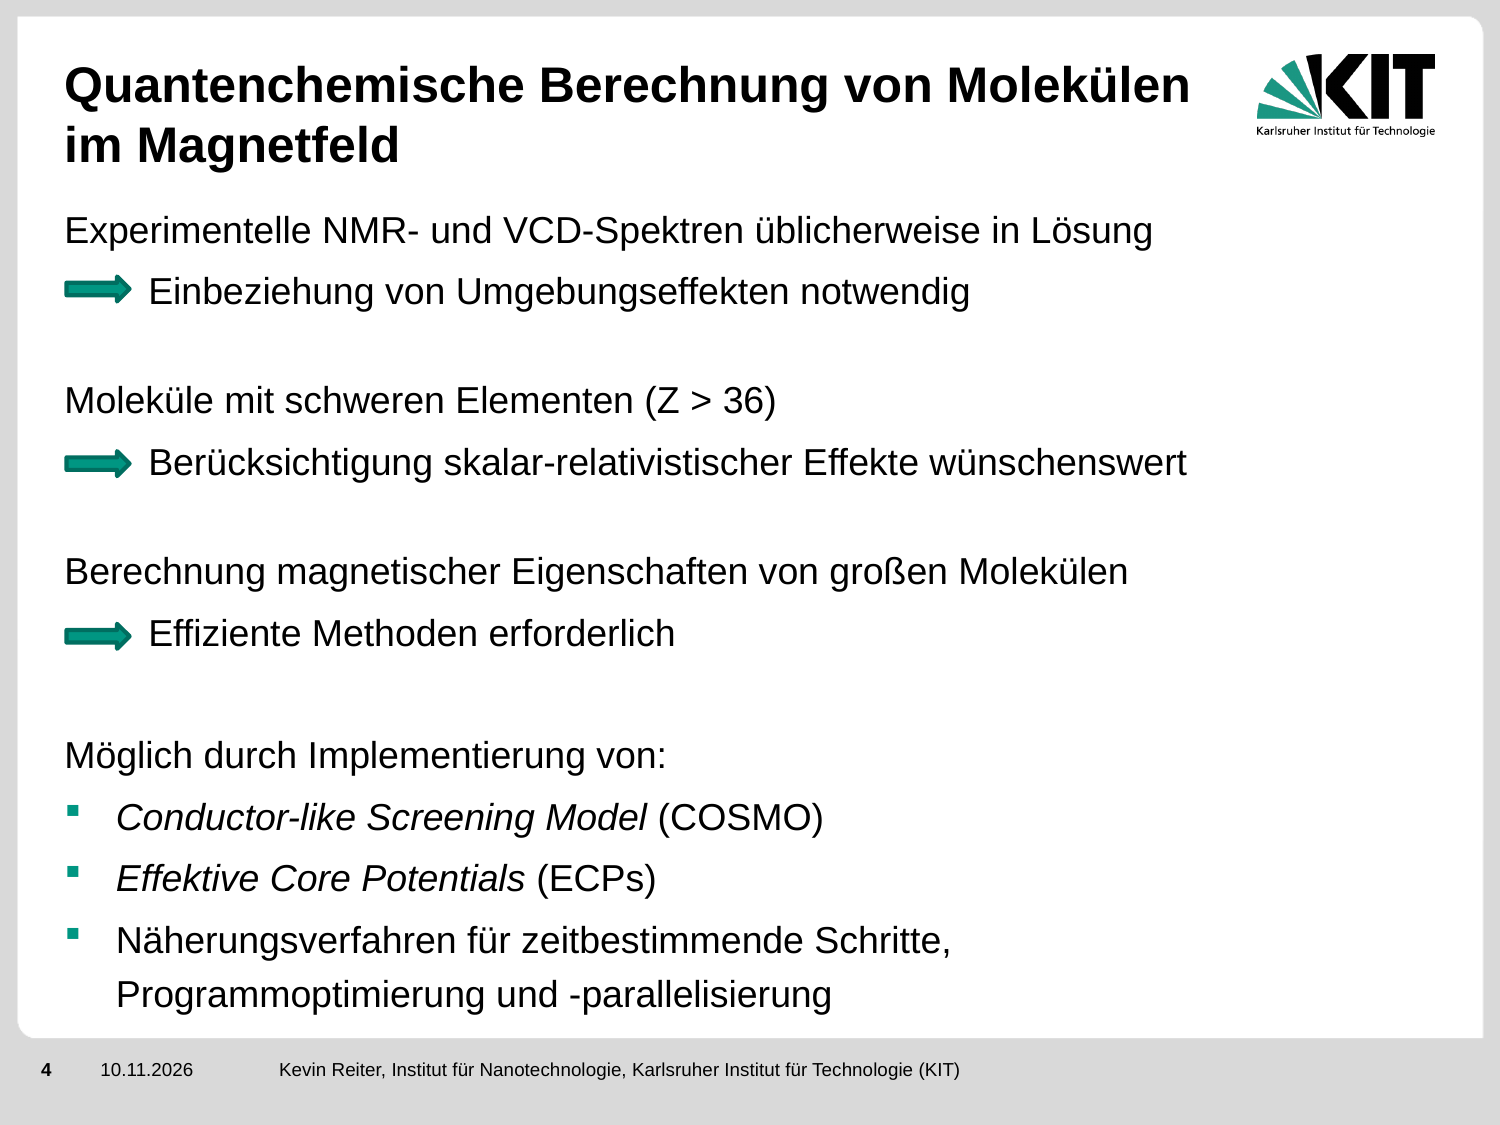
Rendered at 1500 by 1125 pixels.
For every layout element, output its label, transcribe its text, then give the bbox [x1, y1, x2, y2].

list Experimentelle NMR- und VCD-Spektren üblicherweise in Lösung Einbeziehung von Umgebungseffekten notwendig Moleküle mit schweren Elementen (Z > 36) Berücksichtigung skalar-relativistischer Effekte wünschenswert Berechnung magnetischer Eigenschaften von großen Molekülen Effiziente Methoden erforderlich Möglich durch Implementierung von: Conductor-like Screening Model (COSMO) Effektive Core Potentials (ECPs) Näherungsverfahren für zeitbestimmende Schritte, Programmoptimierung und -parallelisierung [64, 196, 1436, 1000]
footer Kevin Reiter, Institut für Nanotechnologie, Karlsruher Institut für Technologie (KIT) [279, 1057, 976, 1117]
text_box [64, 449, 132, 479]
picture [0, 0, 1500, 1125]
text_box [64, 621, 132, 651]
title Quantenchemische Berechnung von Molekülen im Magnetfeld [64, 80, 1198, 196]
text_box [64, 274, 132, 304]
